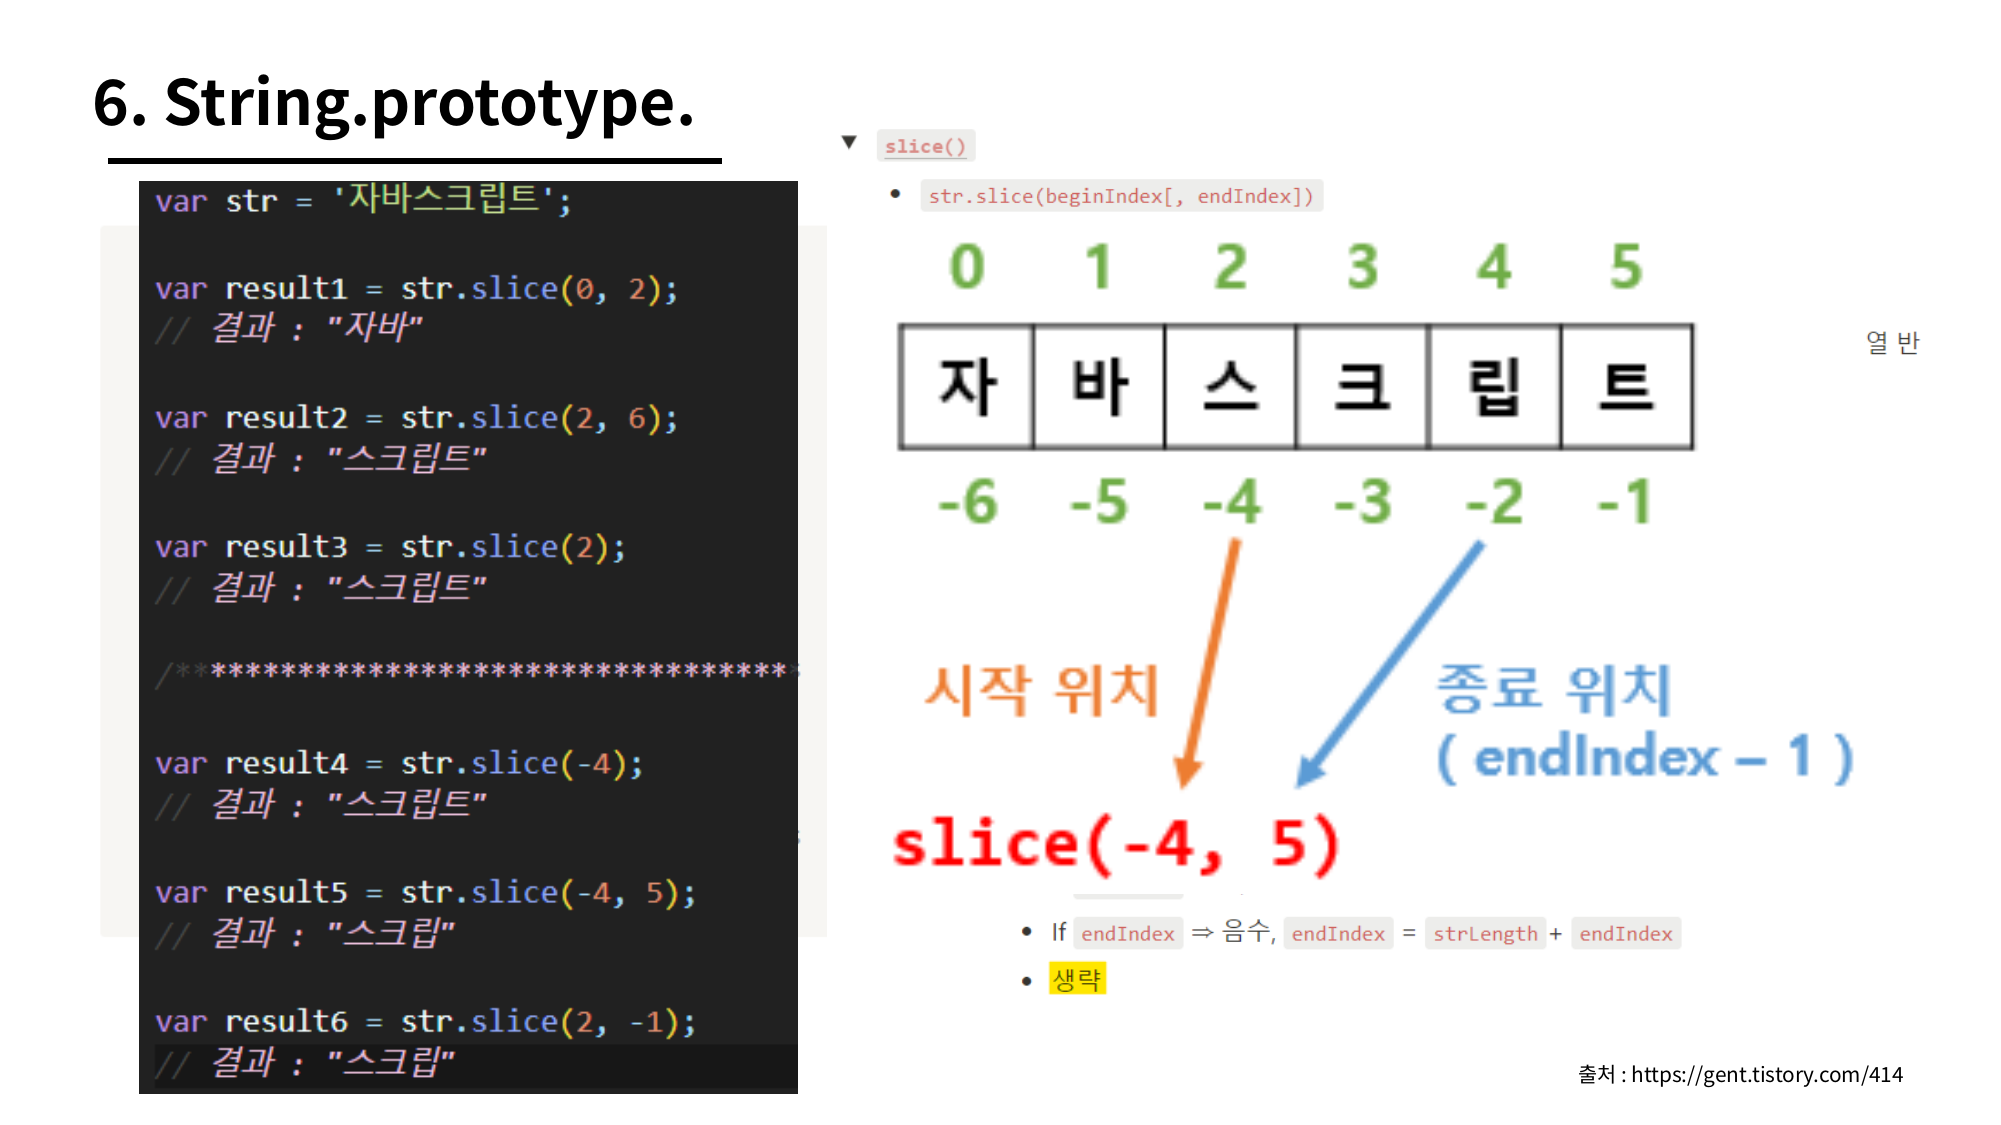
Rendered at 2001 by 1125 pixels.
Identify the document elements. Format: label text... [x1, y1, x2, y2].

text_box 출처: https://gent.tistory.com/414 [1563, 1054, 1919, 1094]
picture [89, 122, 1922, 1095]
text_box 6. String.prototype. [77, 55, 712, 146]
